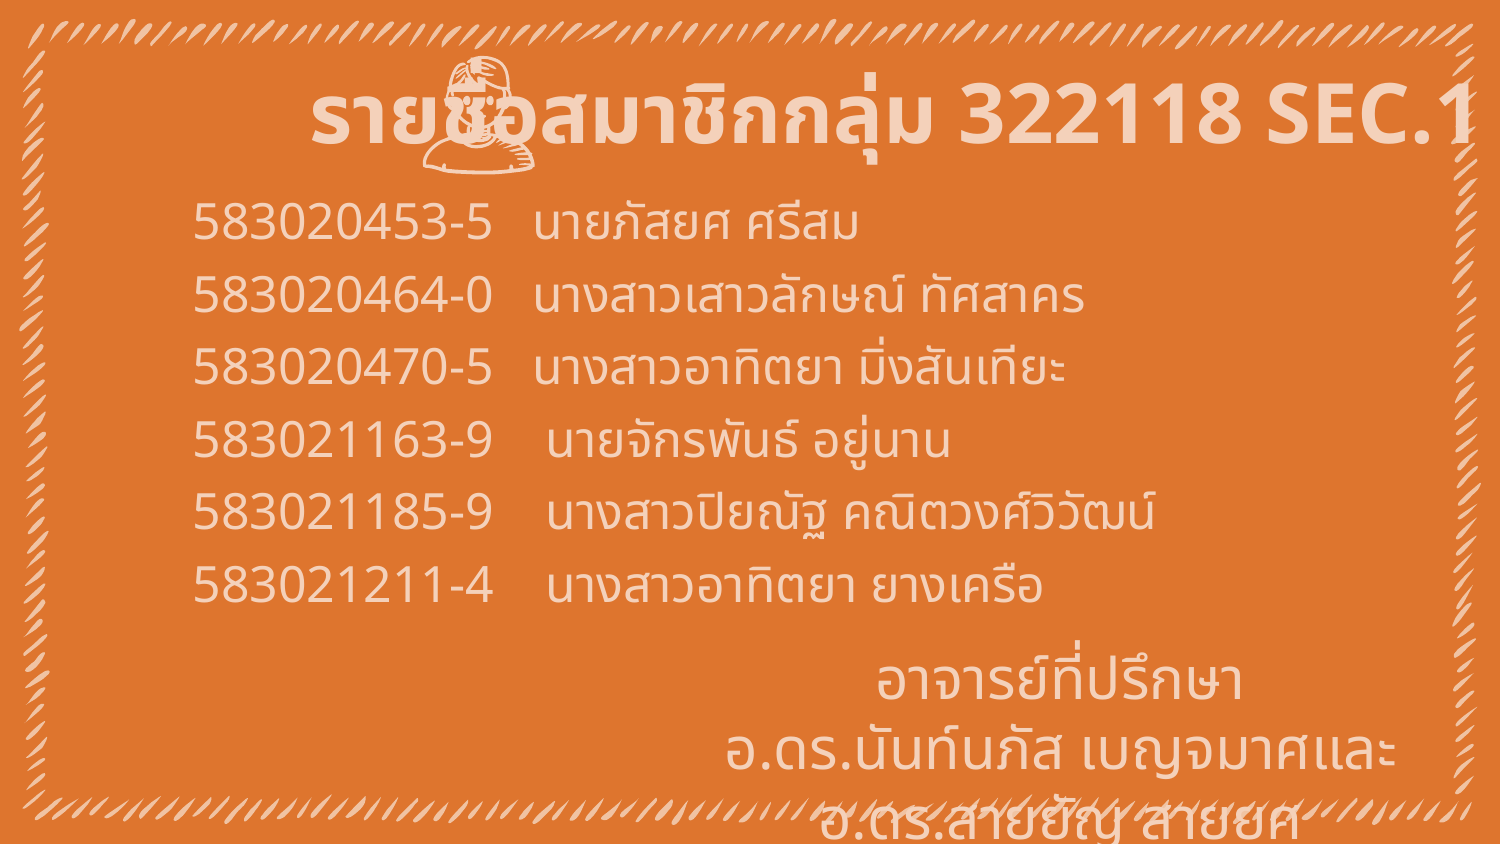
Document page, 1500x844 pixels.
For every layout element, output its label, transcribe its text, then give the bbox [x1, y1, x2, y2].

text_box [422, 55, 535, 175]
text_box อาจารย์ที่ปรึกษา อ.ดร.นันท์นภัส เบญจมาศและ อ.ดร.สายยัญ สายยศ [648, 633, 1473, 844]
title รายชื่อสมาชิกกลุ่ม 322118 SEC.1 [292, 34, 1500, 176]
list 583020453-5 นายภัสยศ ศรีสม 583020464-0 นางสาวเสาวลักษณ์ ทัศสาคร 583020470-5 นางสาวอาทิตยา มิ่งสันเทียะ 583021163-9 นายจักรพันธ์ อยู่นาน 583021185-9 นางสาวปิยณัฐ คณิตวงศ์วิวัฒน์ 583021211-4 นางสาวอาทิตยา ยางเครือ [160, 174, 1186, 711]
